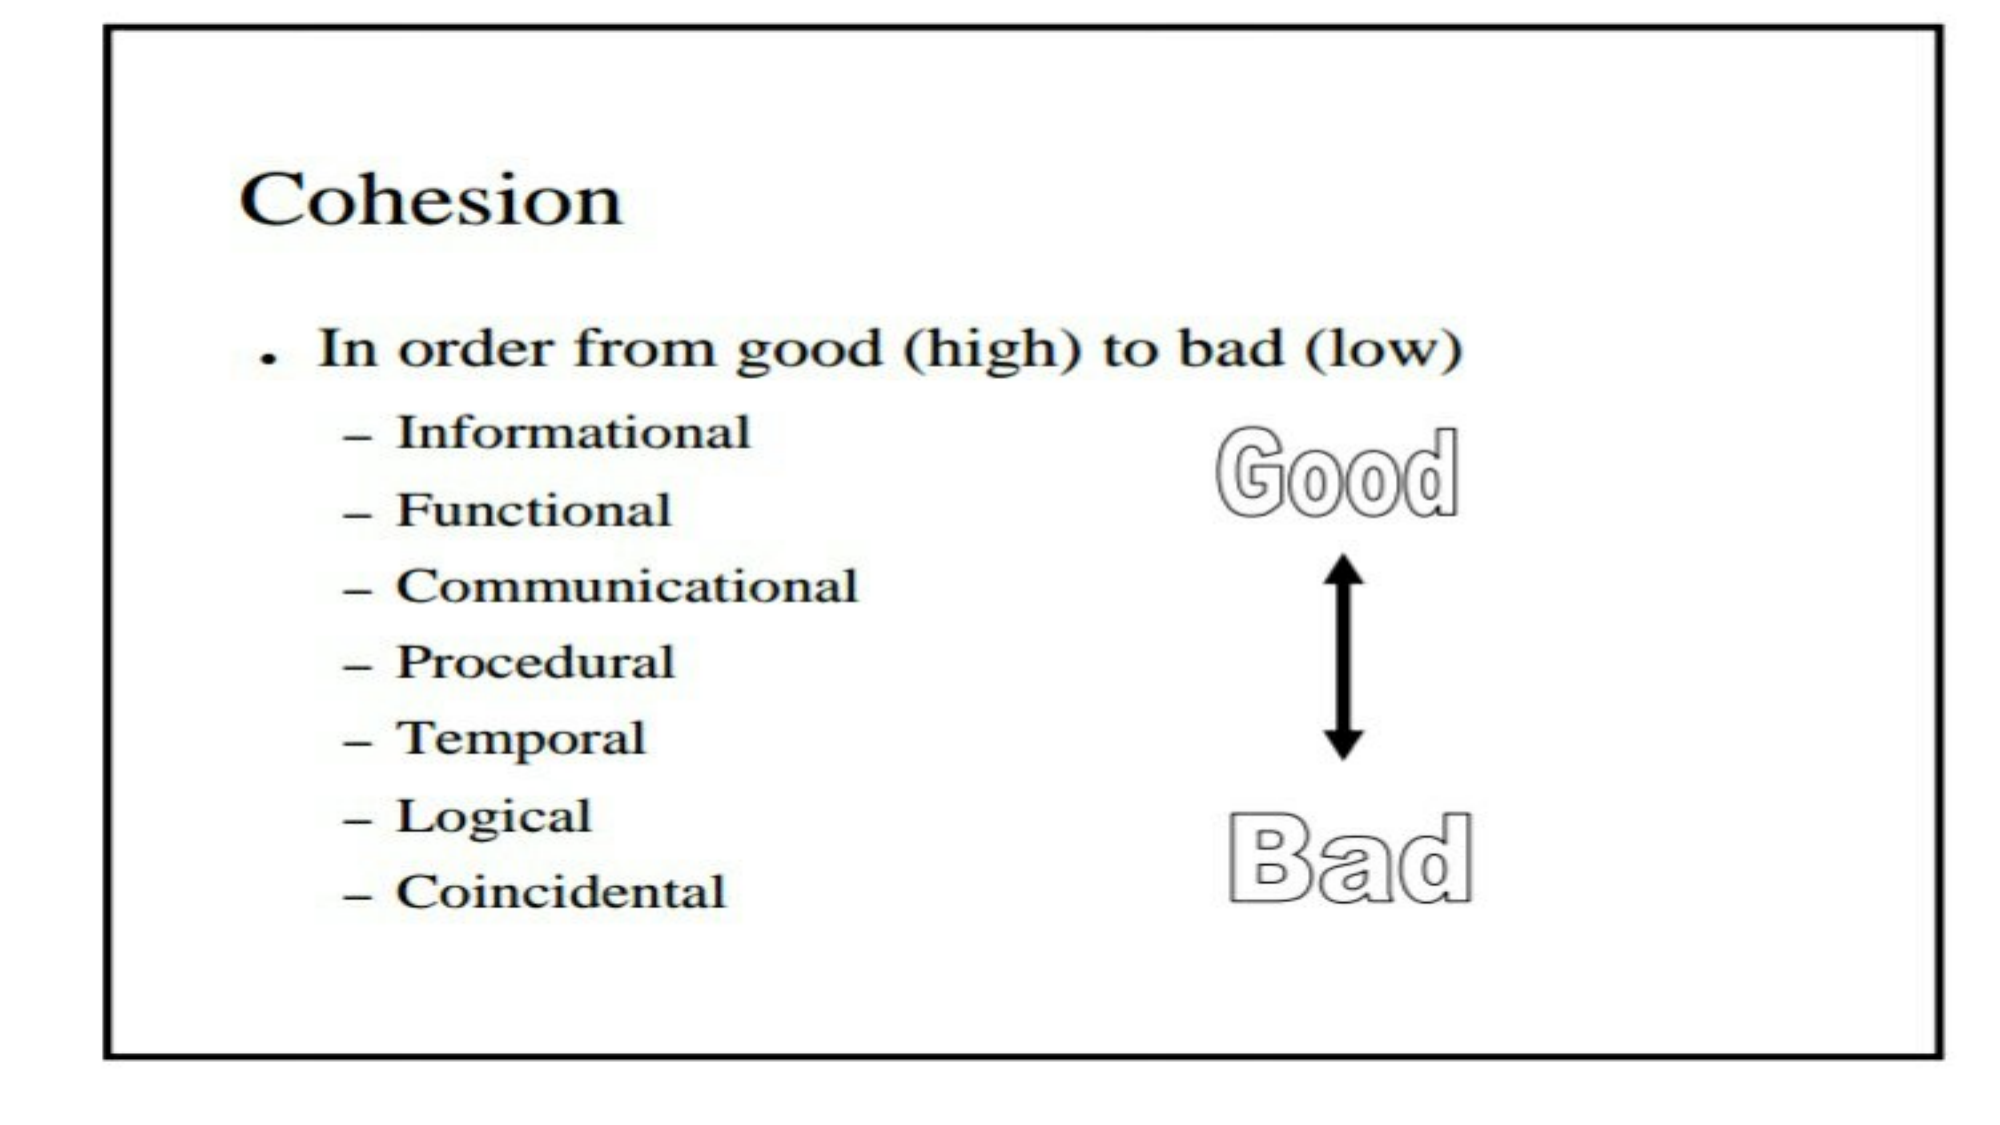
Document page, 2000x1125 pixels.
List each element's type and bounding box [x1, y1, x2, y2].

list [61, 0, 1979, 1088]
